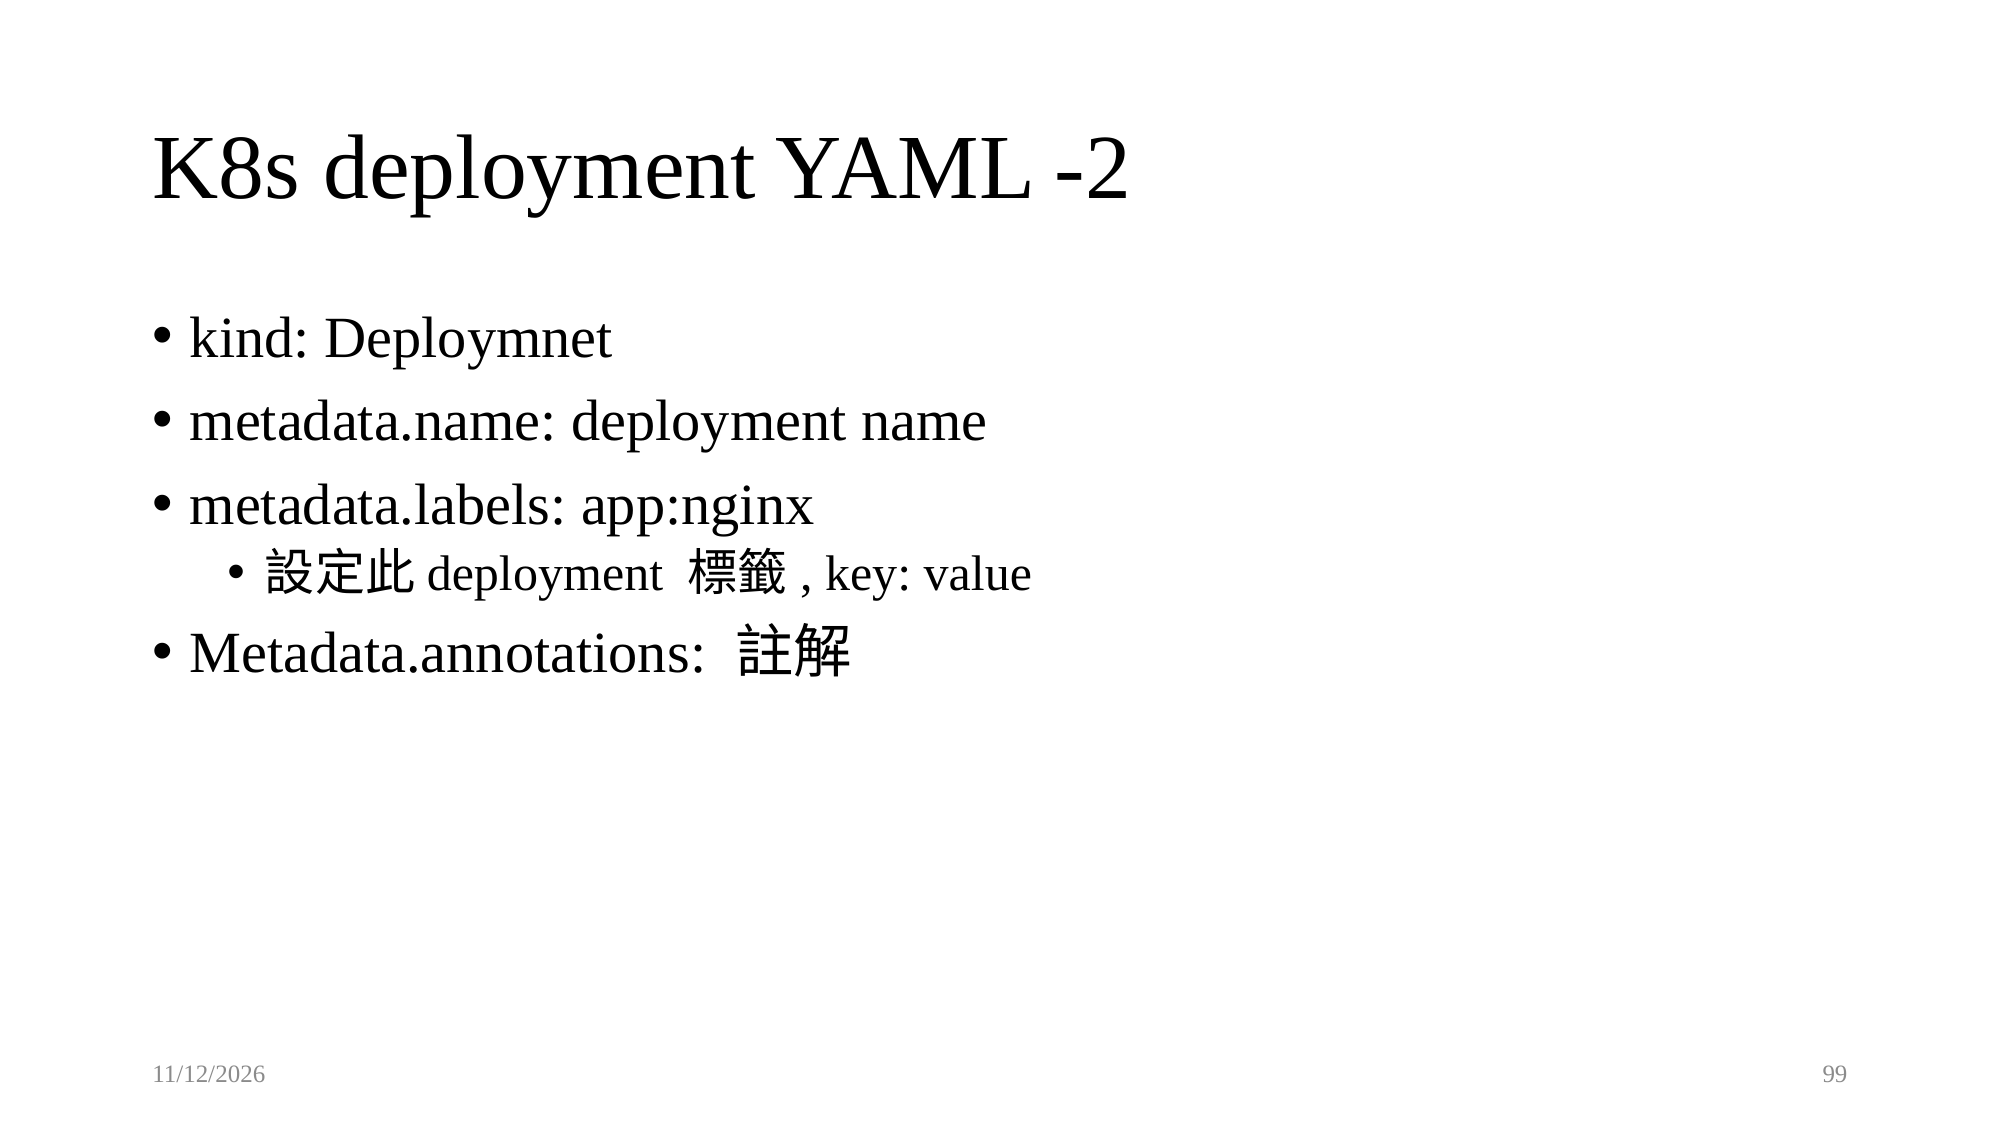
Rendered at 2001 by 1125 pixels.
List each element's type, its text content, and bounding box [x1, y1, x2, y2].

title K8s deployment YAML -2 [137, 59, 1863, 278]
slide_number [137, 1042, 588, 1103]
slide_number 99 [1412, 1042, 1863, 1103]
list kind: Deploymnet metadata.name: deployment name metadata.labels: app:nginx 設定此deployment 標籤, key: value Metadata.annotations: 註解 [137, 299, 1863, 1014]
